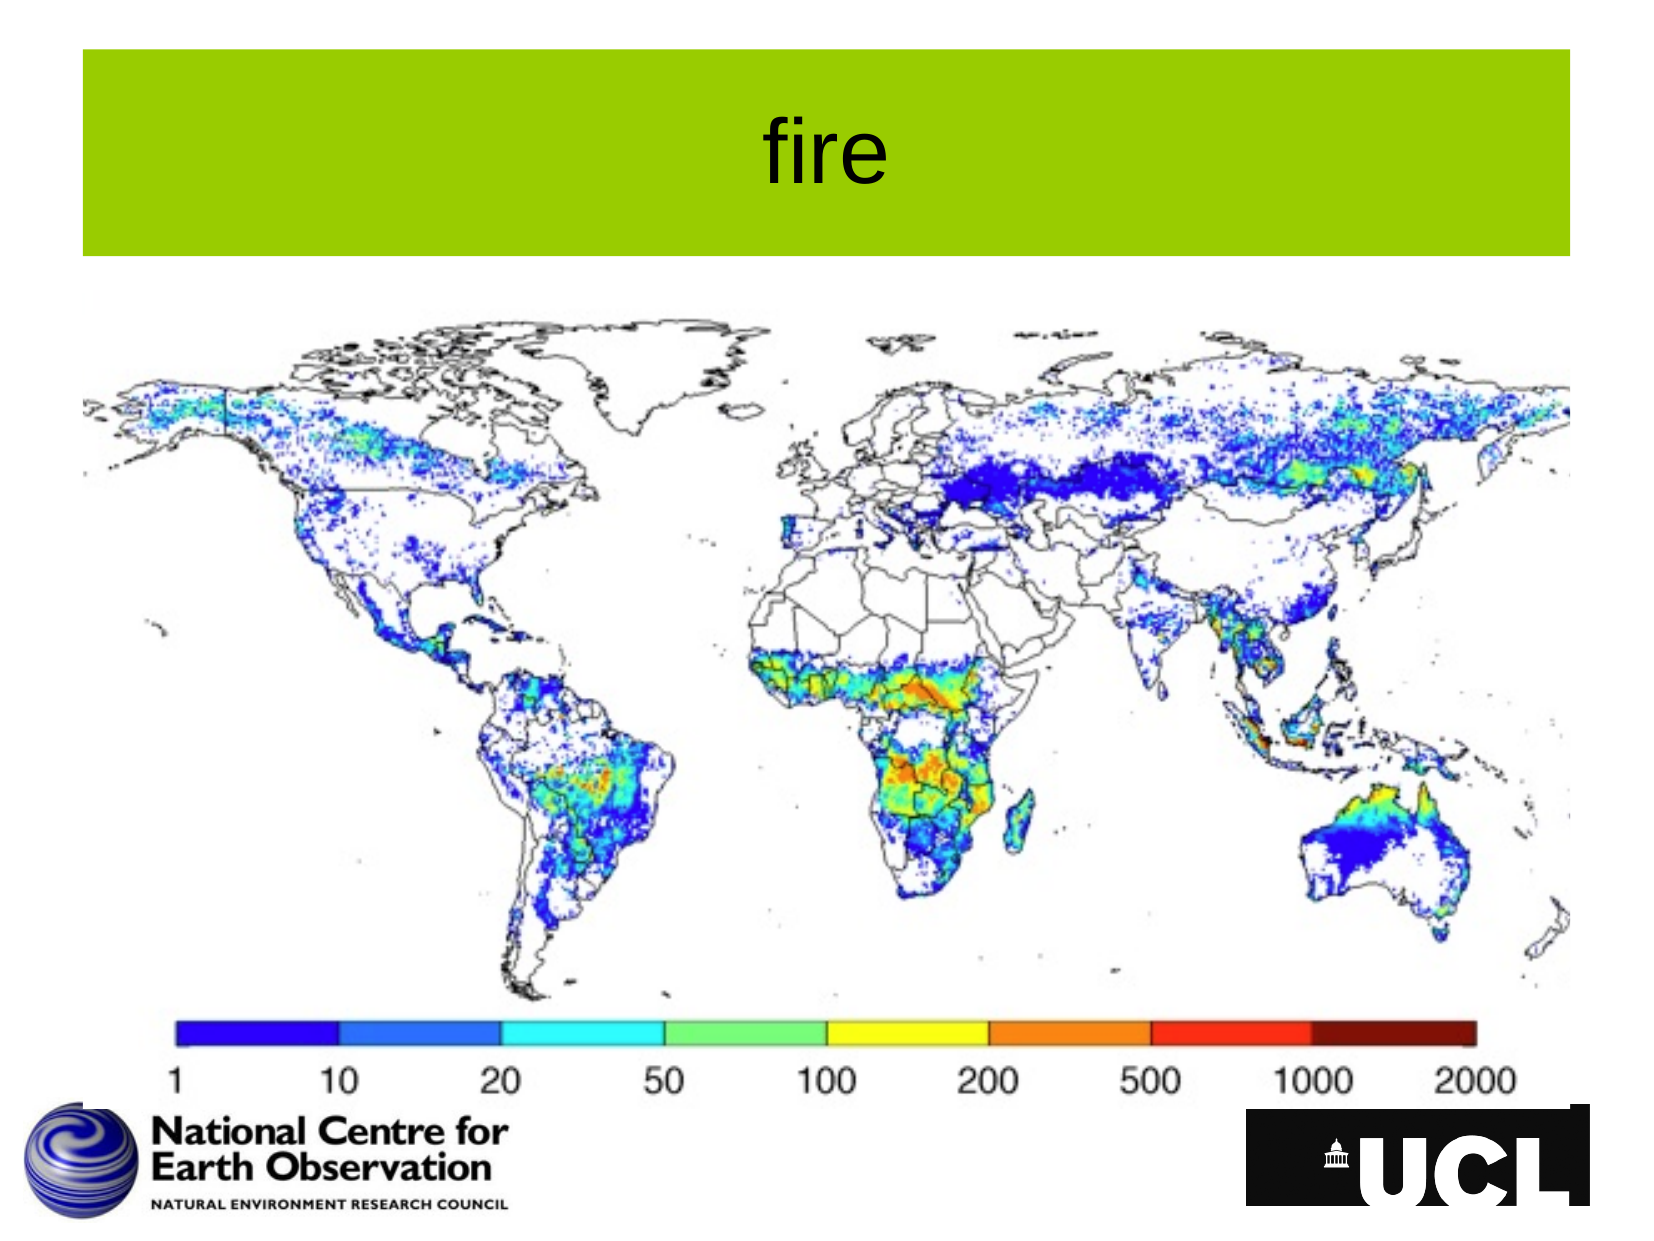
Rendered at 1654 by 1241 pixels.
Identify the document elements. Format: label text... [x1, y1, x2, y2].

picture [1246, 1104, 1590, 1206]
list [82, 289, 1571, 1109]
picture [23, 1097, 513, 1223]
title fire [82, 49, 1571, 257]
